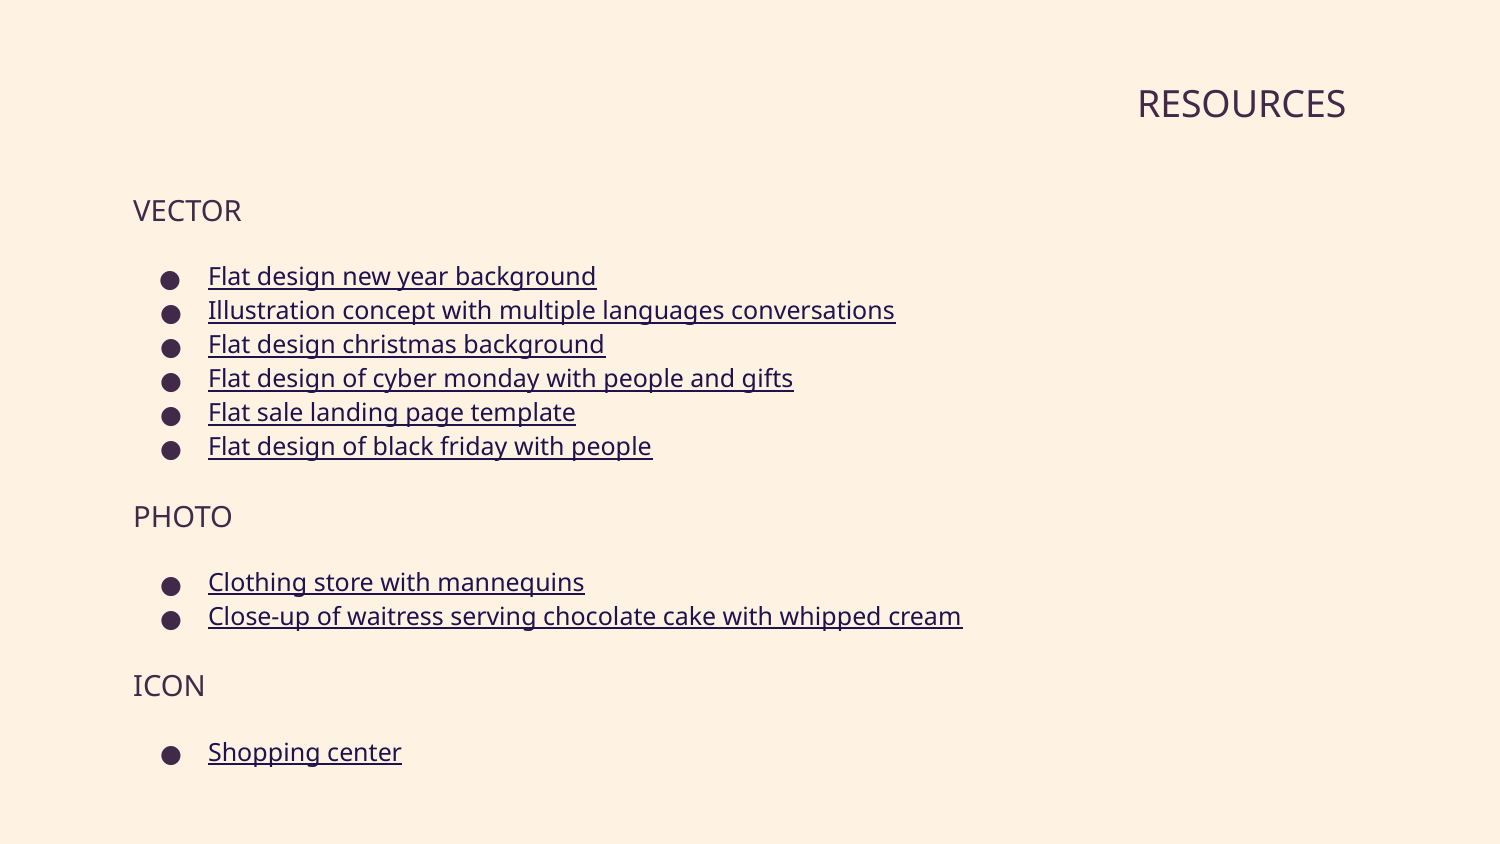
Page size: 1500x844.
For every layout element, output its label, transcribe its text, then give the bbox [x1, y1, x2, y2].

title RESOURCES [567, 64, 1362, 132]
list VECTOR Flat design new year background Illustration concept with multiple languages conversations Flat design christmas background Flat design of cyber monday with people and gifts Flat sale landing page template Flat design of black friday with people PHOTO Clothing store with mannequins Close-up of waitress serving chocolate cake with whipped cream ICON Shopping center [118, 177, 1396, 738]
